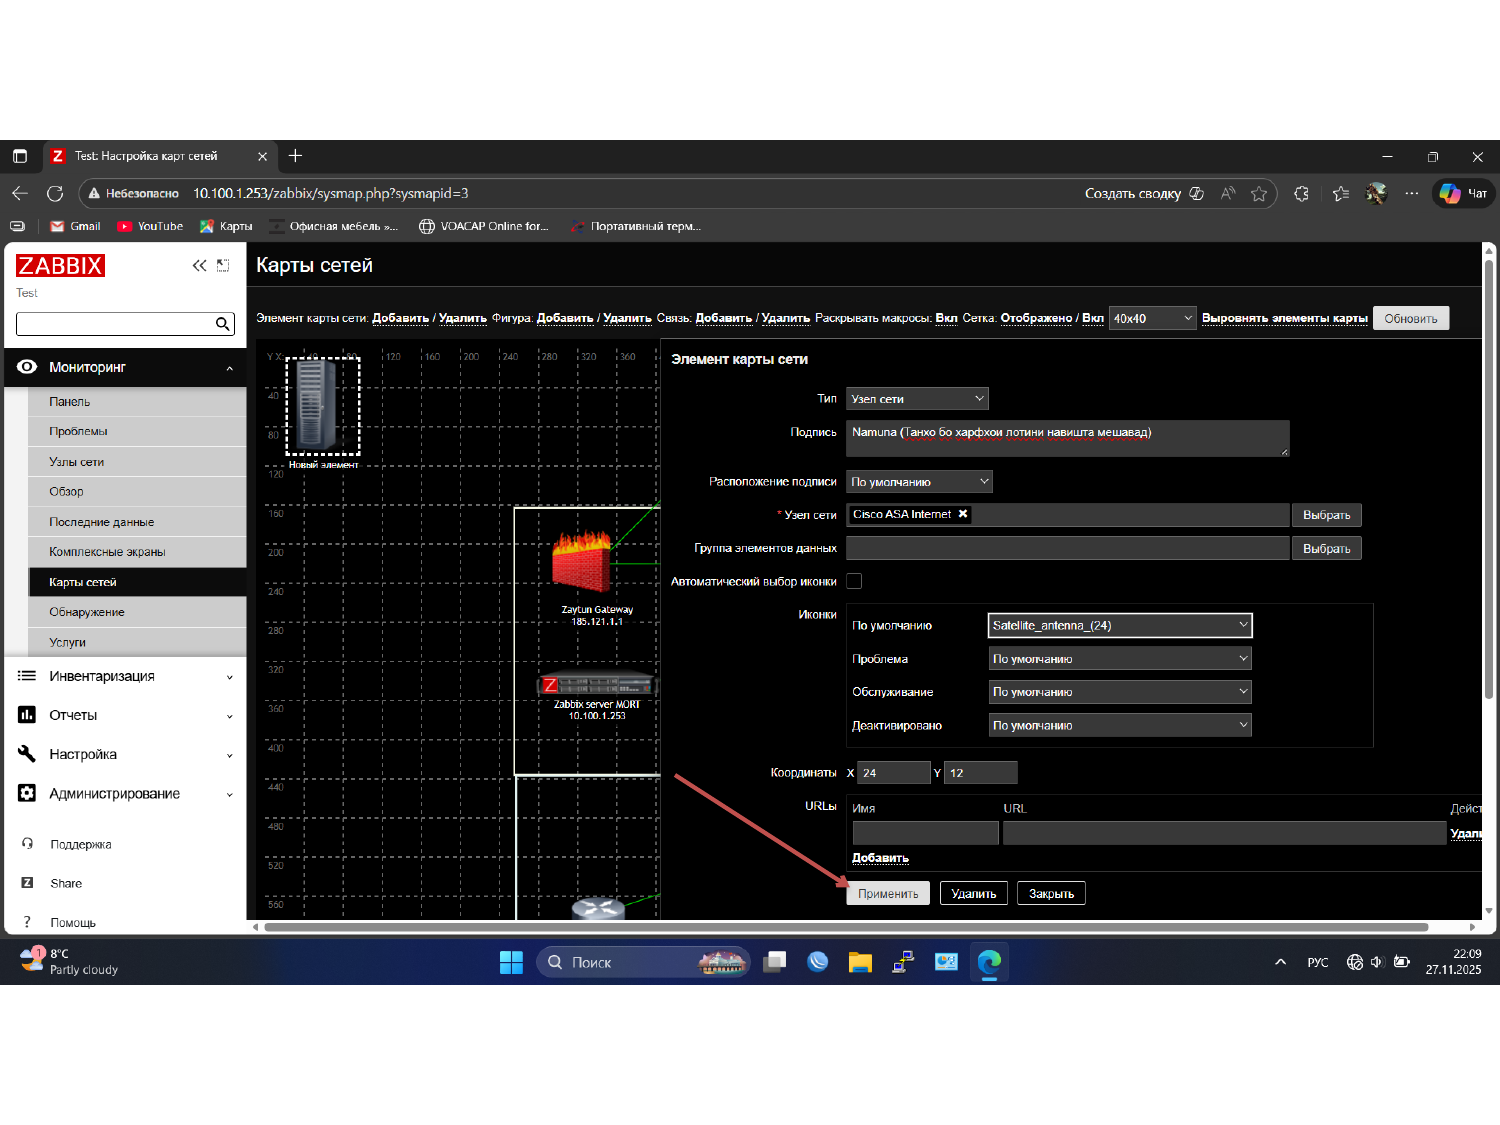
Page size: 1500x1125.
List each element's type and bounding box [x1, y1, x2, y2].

text_box [674, 774, 851, 888]
picture [0, 140, 1500, 985]
